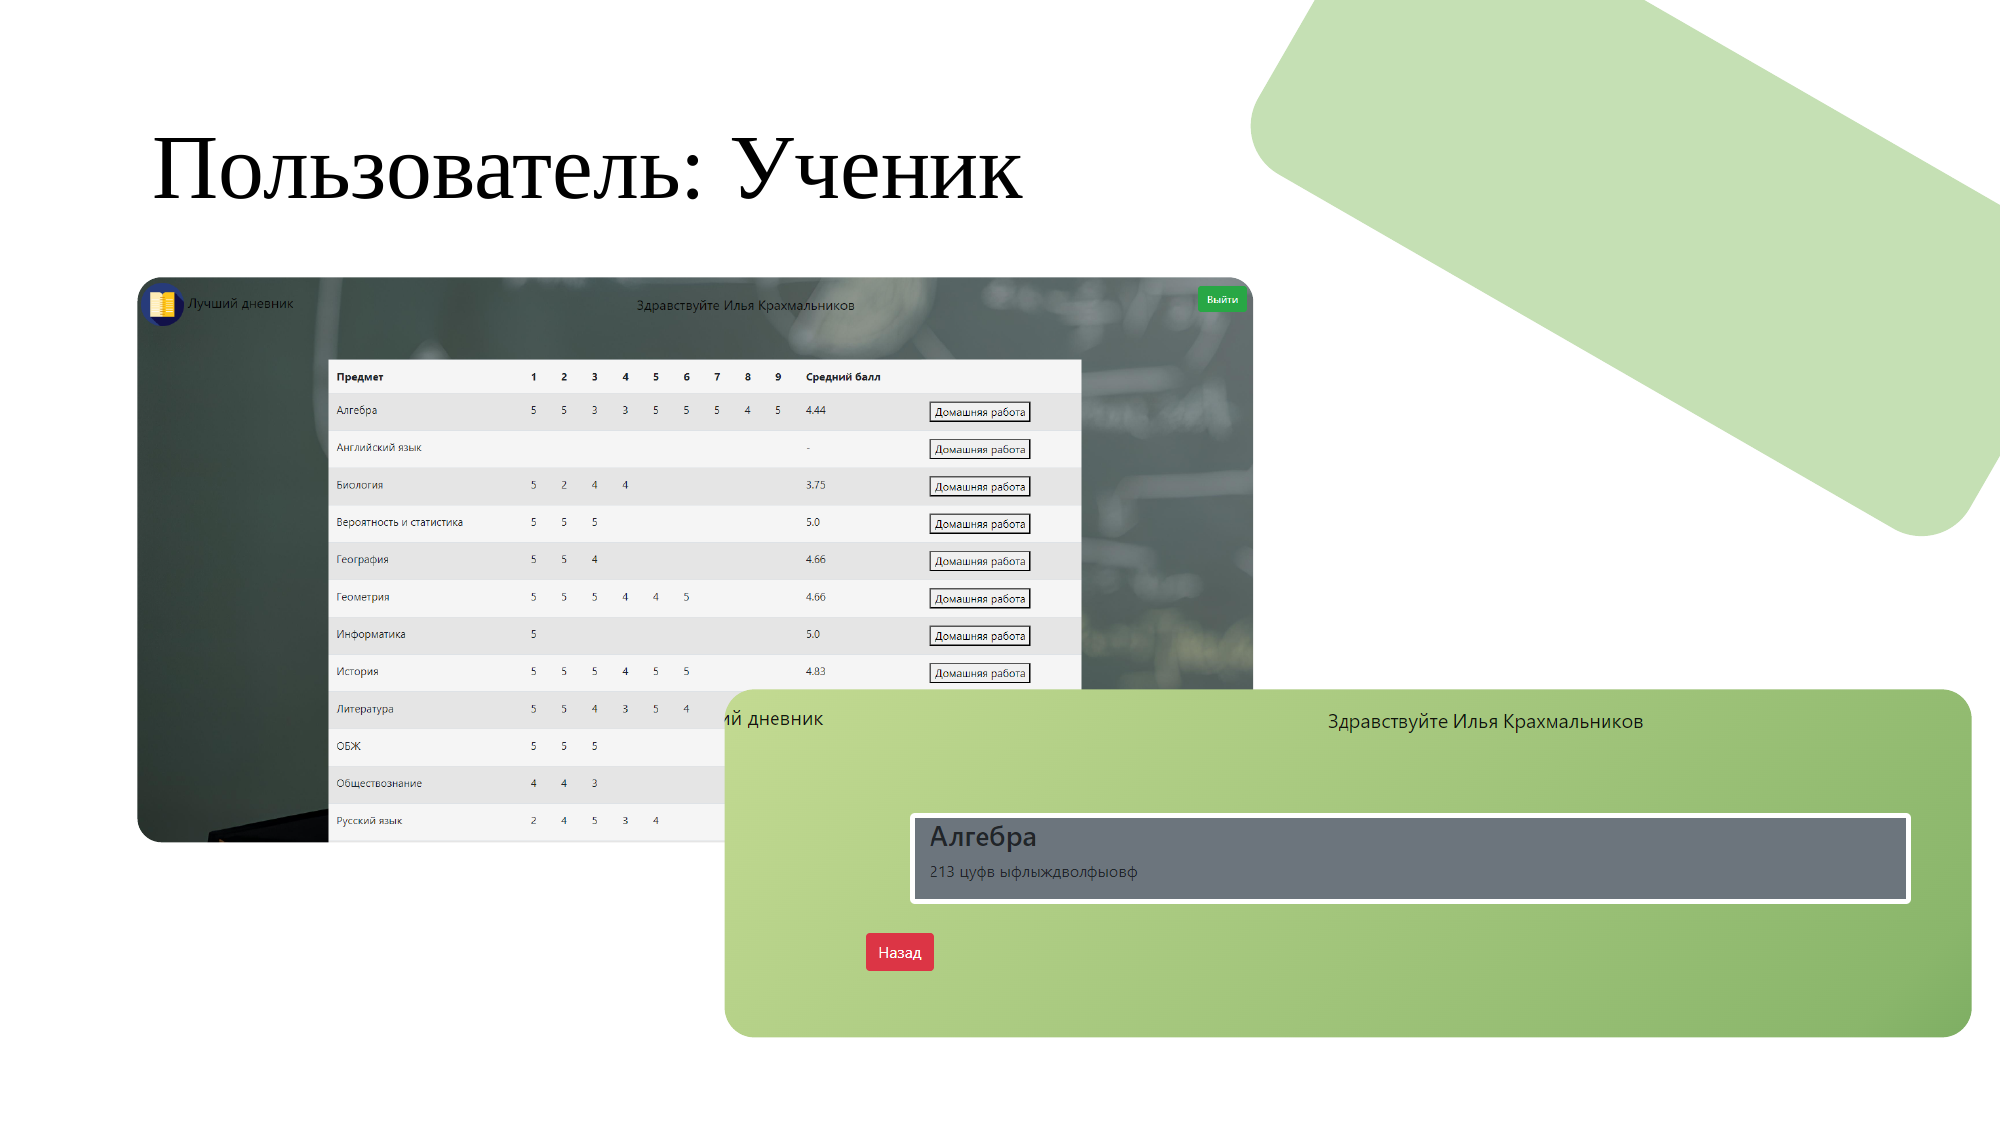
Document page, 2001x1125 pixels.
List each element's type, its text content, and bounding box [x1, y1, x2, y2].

picture [137, 277, 1972, 1038]
text_box [1279, 0, 1749, 59]
text_box [1456, 124, 2000, 538]
title Пользователь: Ученик [137, 59, 1863, 278]
